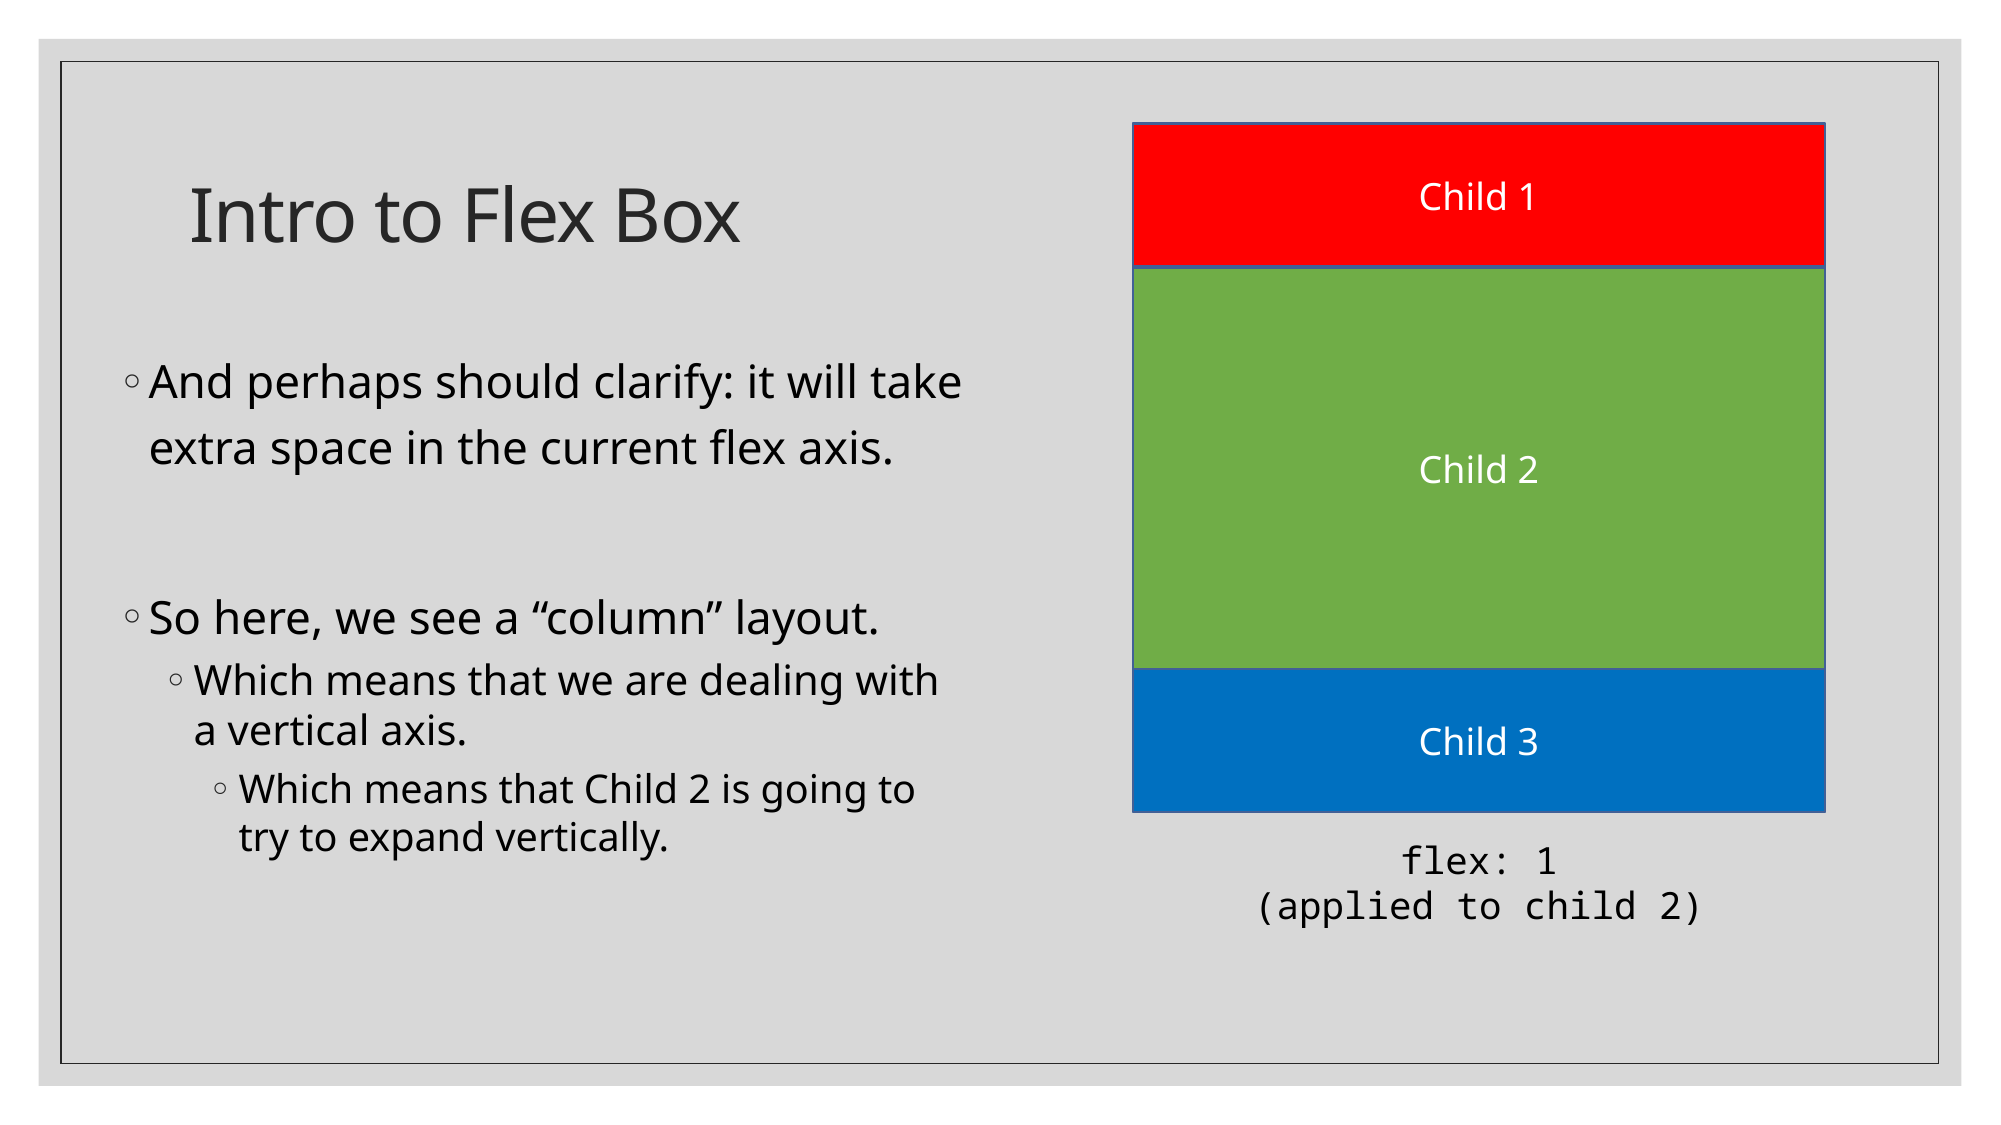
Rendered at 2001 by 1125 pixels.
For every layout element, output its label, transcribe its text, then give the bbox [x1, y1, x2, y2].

text_box flex: 1 (applied to child 2) [1107, 829, 1851, 935]
title Intro to Flex Box [174, 105, 1825, 331]
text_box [1133, 122, 1825, 812]
list And perhaps should clarify: it will take extra space in the current flex axis. So here, we see a “column” layout. Which means that we are dealing with a vertical axis. Which means that Child 2 is going to try to expand vertically. [103, 334, 982, 1075]
